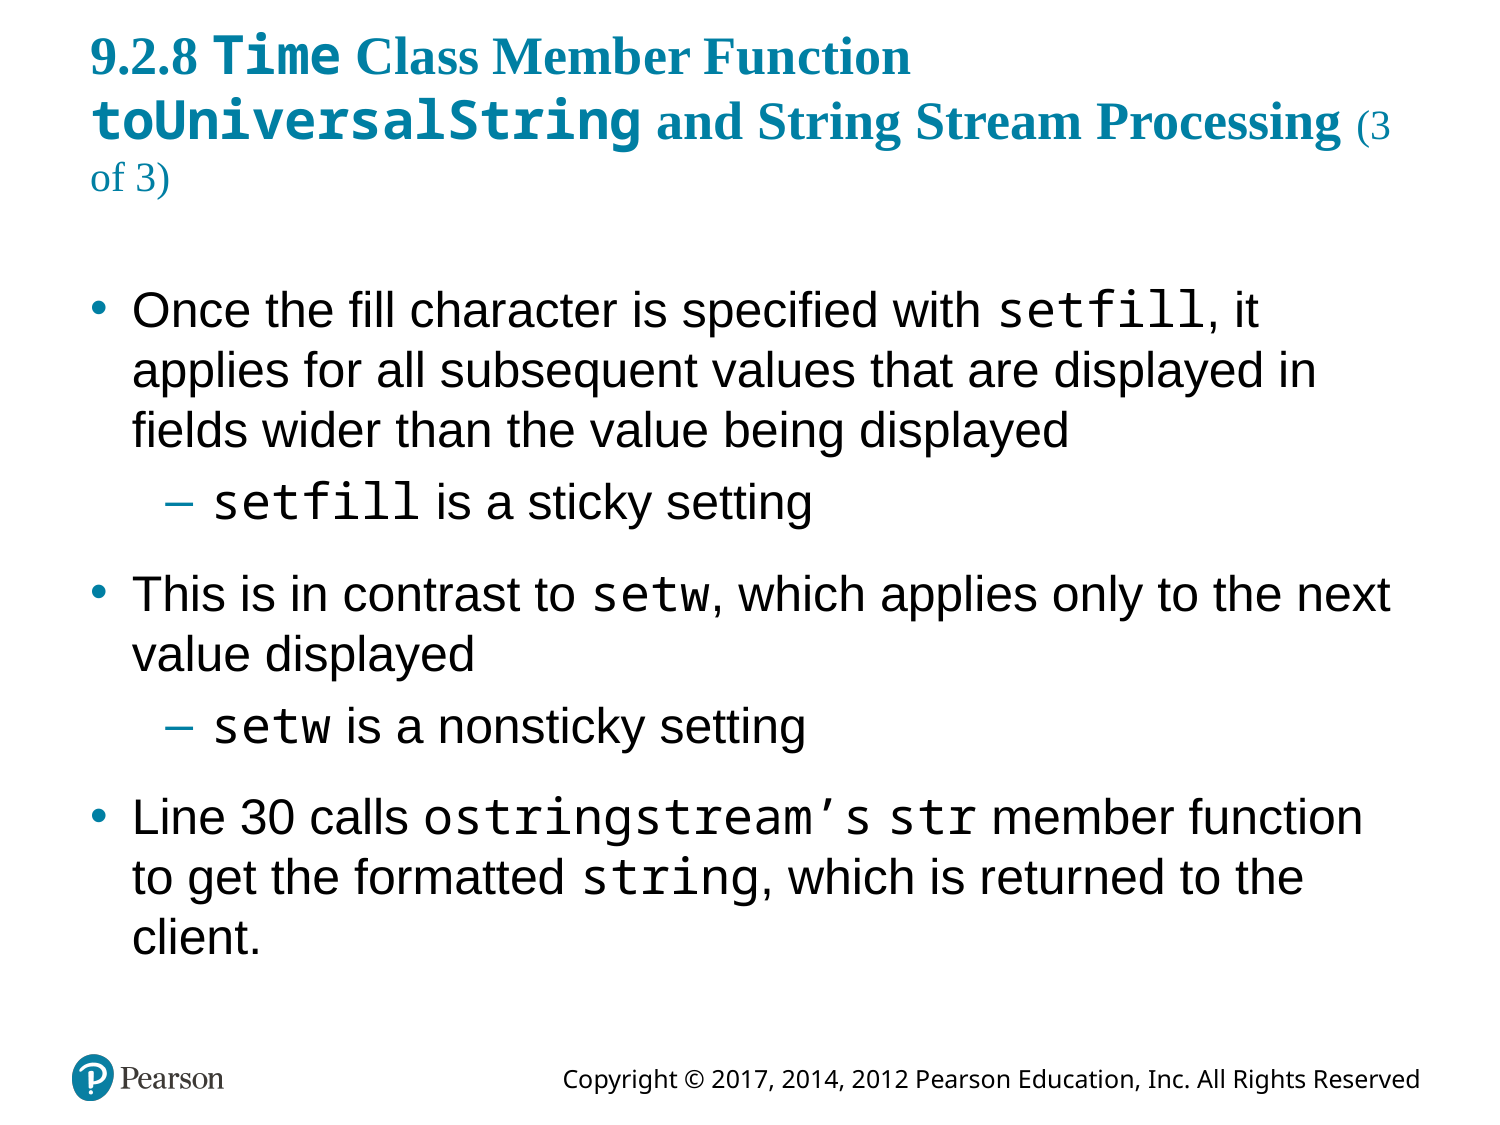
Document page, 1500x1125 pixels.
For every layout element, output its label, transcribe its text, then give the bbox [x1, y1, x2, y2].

picture [80, 1063, 106, 1088]
title 9.2.8 Time Class Member Function toUniversalString and String Stream Processing (3 of 3) [75, 35, 1449, 216]
picture [98, 1054, 224, 1101]
picture [72, 1054, 88, 1070]
picture [72, 1087, 83, 1101]
list Once the fill character is specified with setfill, it applies for all subsequent values that are displayed in fields wider than the value being displayed setfill is a sticky setting This is in contrast to setw, which applies only to the next value displayed setw is a nonsticky setting Line 30 calls ostringstream’s str member function to get the formatted string, which is returned to the client. [75, 262, 1425, 1005]
